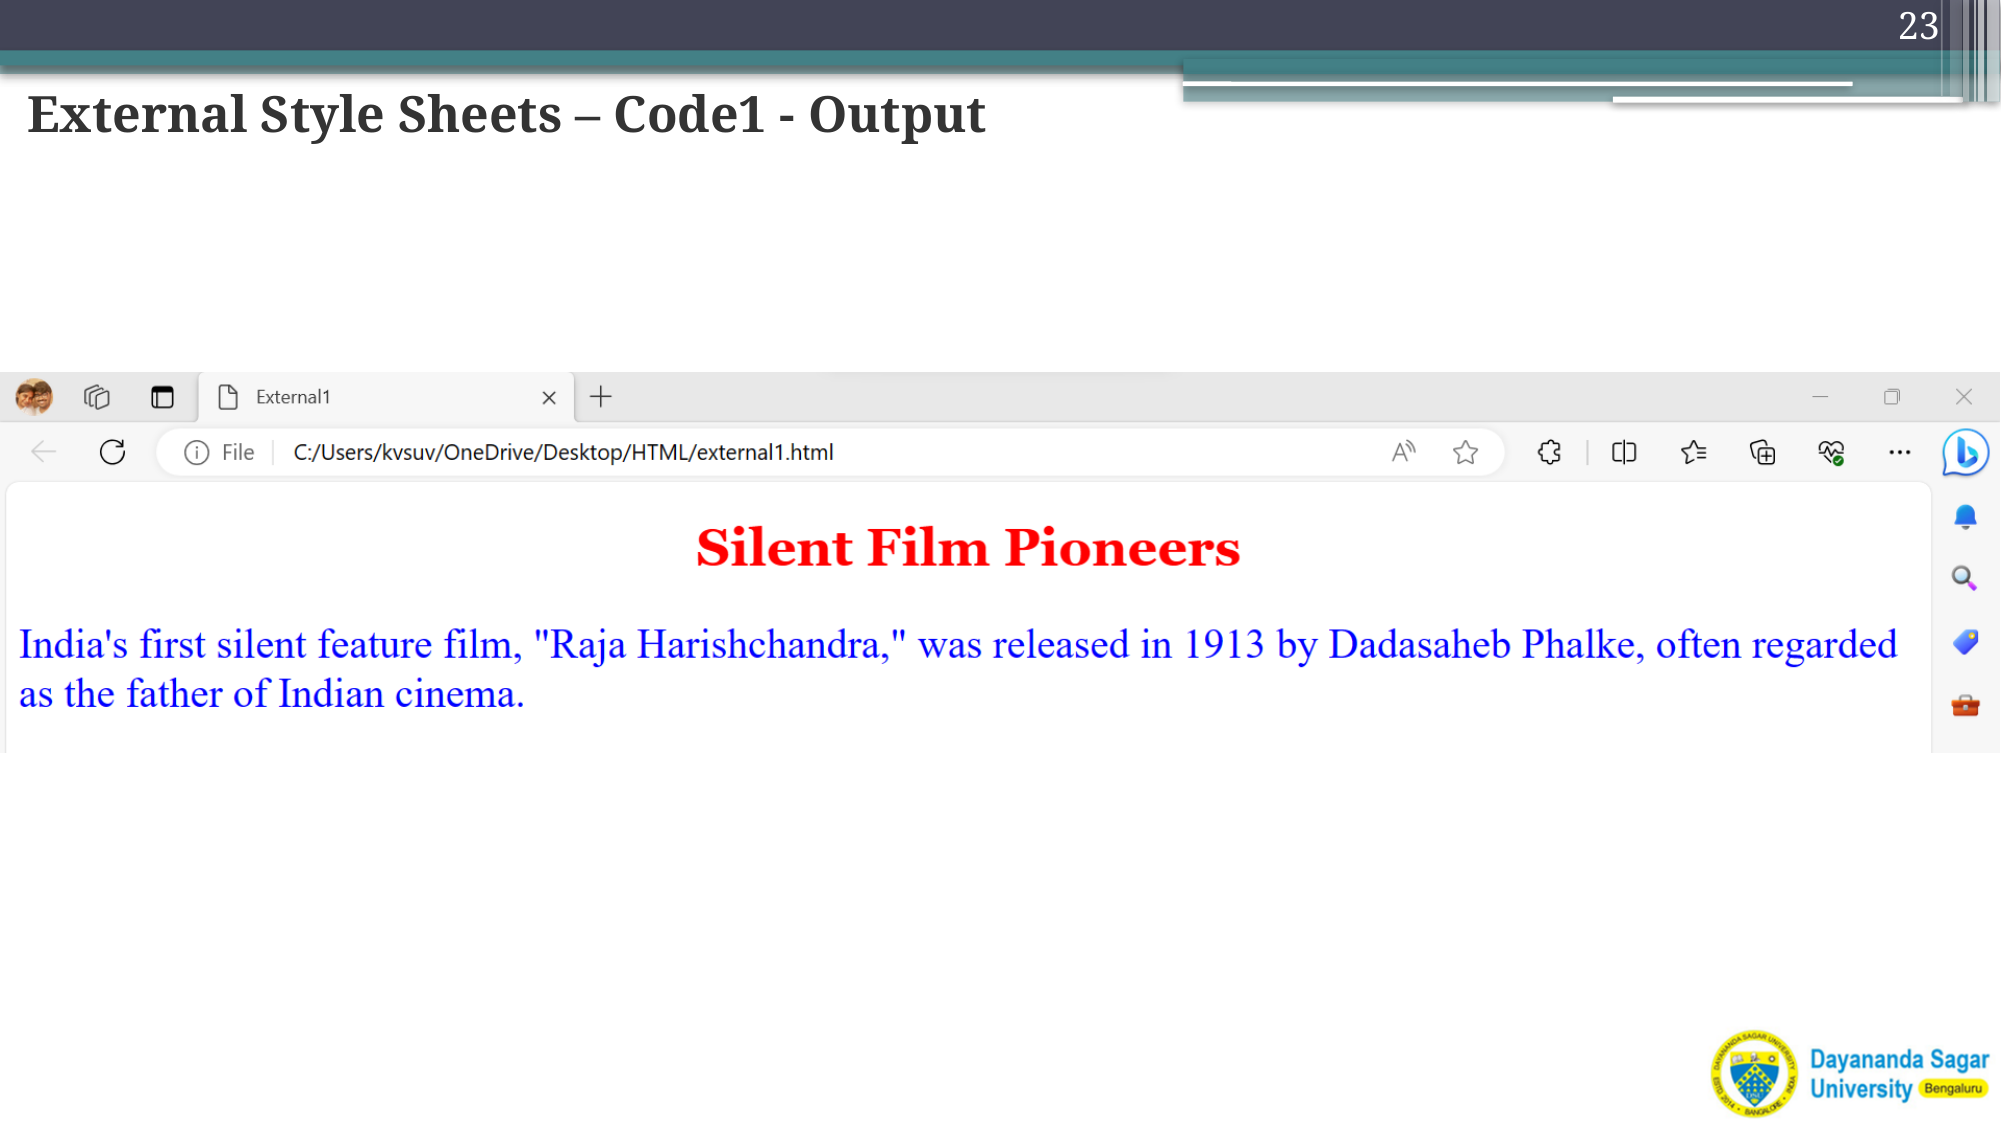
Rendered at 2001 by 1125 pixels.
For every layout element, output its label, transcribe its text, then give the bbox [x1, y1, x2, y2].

slide_number 23 [1788, 0, 1955, 61]
picture [0, 372, 2000, 753]
text_box External Style Sheets – Code1 - Output [12, 74, 1338, 150]
picture [1707, 1021, 1996, 1125]
